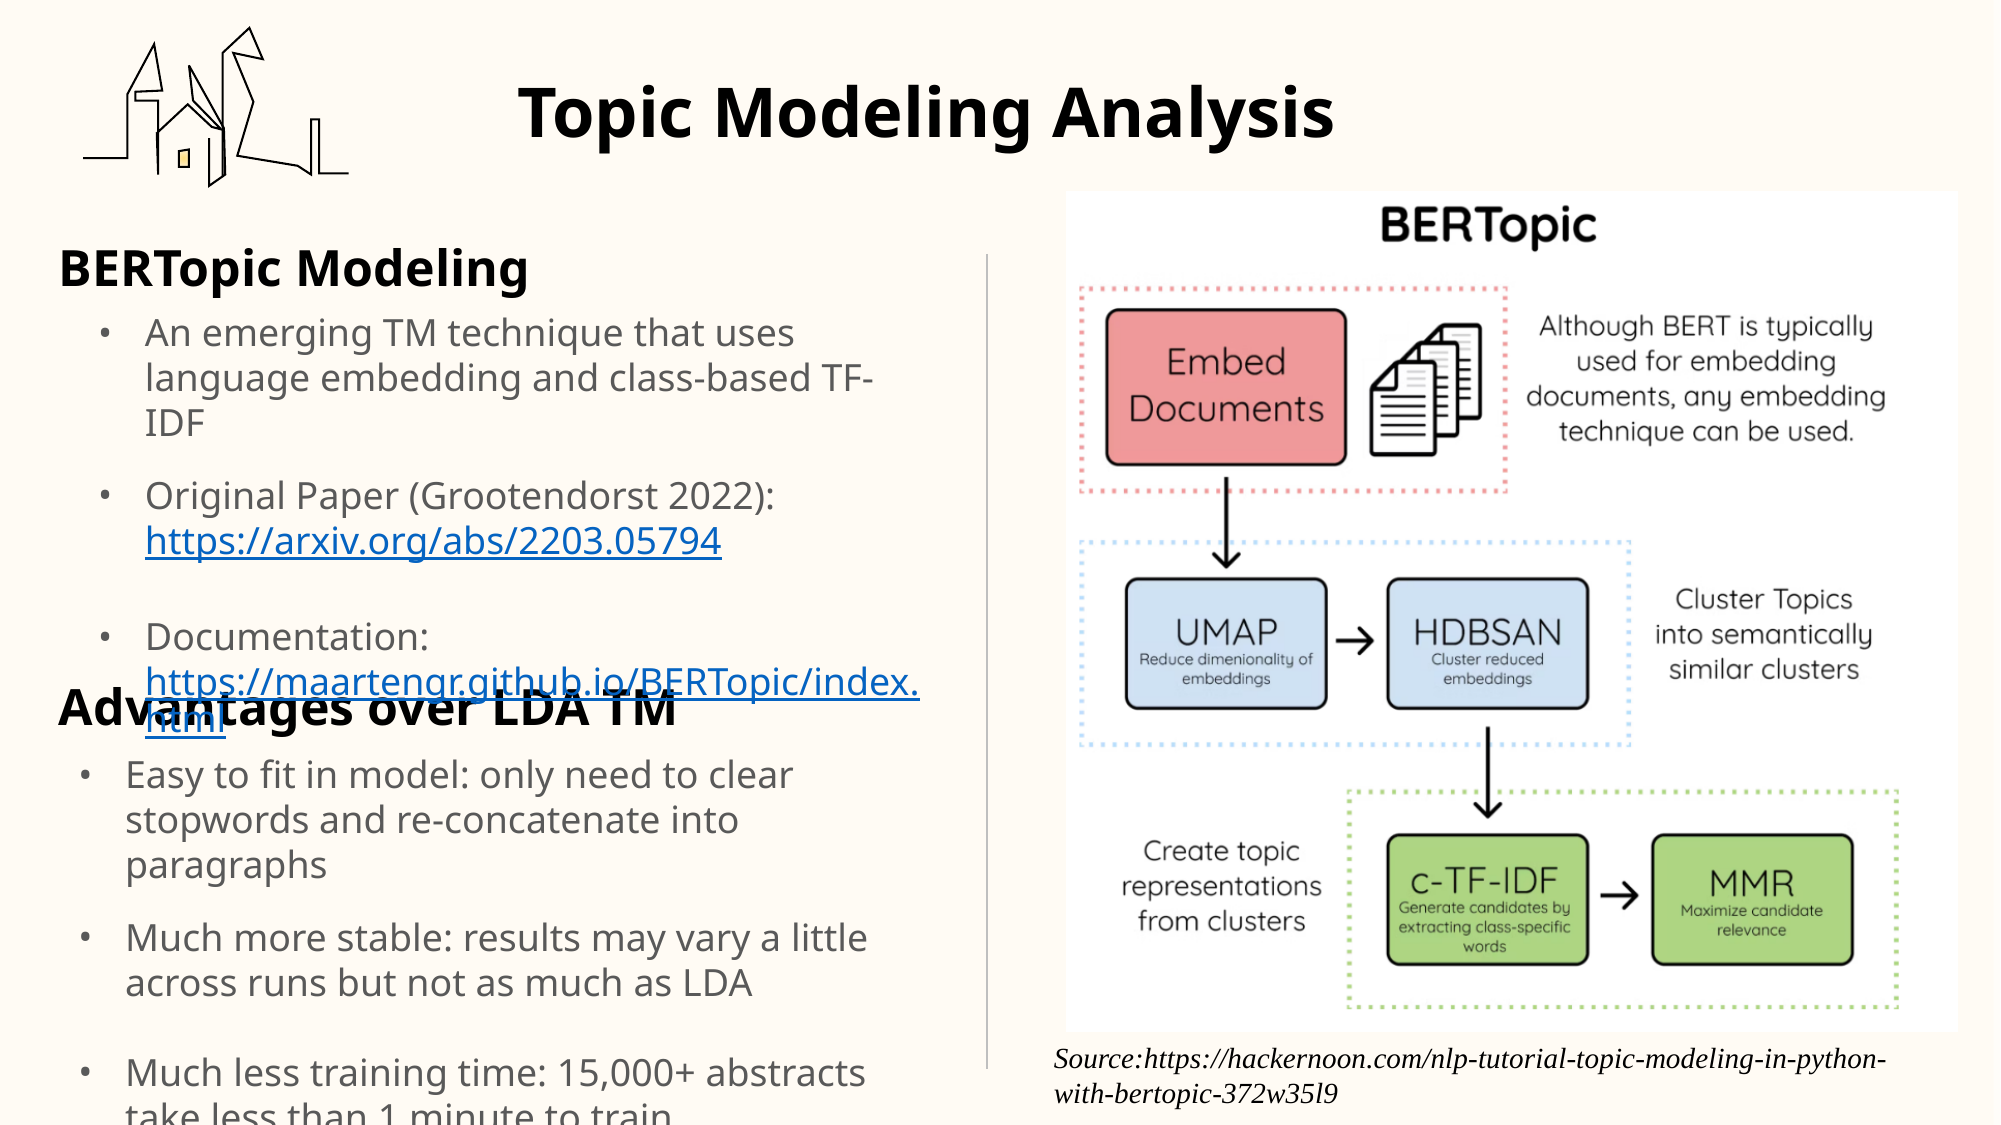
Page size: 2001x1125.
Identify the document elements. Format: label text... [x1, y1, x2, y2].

picture [1065, 191, 1958, 1032]
text_box Advantages over LDA TM [43, 667, 768, 743]
text_box Source:https://hackernoon.com/nlp-tutorial-topic-modeling-in-python-with-bertopic-372w35l9 [1038, 1023, 1937, 1124]
text_box Easy to fit in model: only need to clear stopwords and re-concatenate into paragraphs Much more stable: results may vary a little across runs but not as much as LDA Much less training time: 15,000+ abstracts take less than 1 minute to train [63, 743, 962, 1125]
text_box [82, 27, 349, 187]
text_box An emerging TM technique that uses language embedding and class-based TF-IDF Original Paper (Grootendorst 2022): https://arxiv.org/abs/2203.05794 Documentation: https://maartengr.github.io/BERTopic/index.html [83, 301, 942, 719]
text_box BERTopic Modeling [43, 229, 575, 305]
text_box [0, 0, 2000, 1125]
text_box Topic Modeling Analysis [502, 61, 1462, 174]
